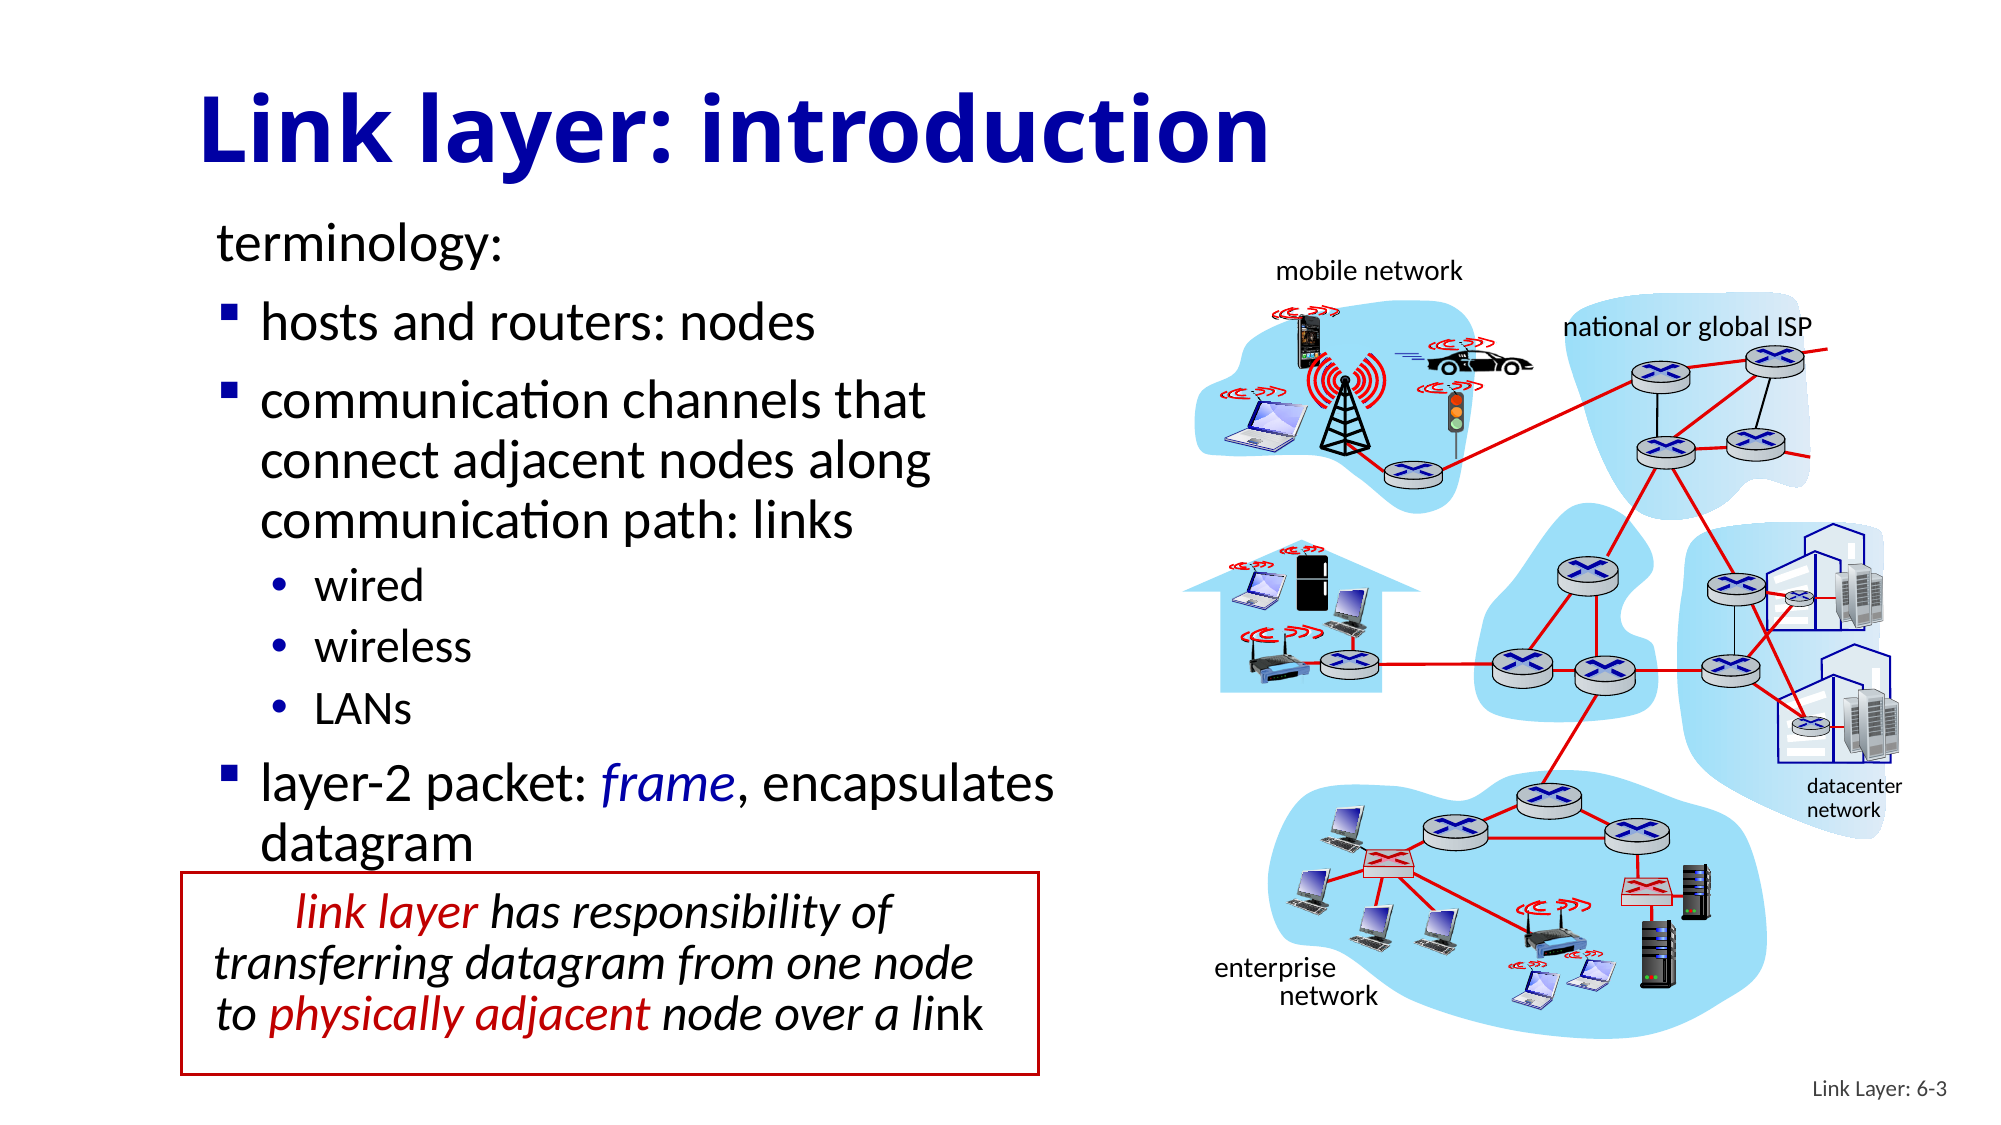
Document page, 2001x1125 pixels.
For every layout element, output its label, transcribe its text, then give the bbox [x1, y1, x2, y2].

text_box [1865, 525, 1884, 562]
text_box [1220, 386, 1308, 454]
text_box [1806, 632, 1815, 644]
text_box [1766, 587, 1800, 595]
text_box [1776, 379, 1782, 428]
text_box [1516, 898, 1591, 915]
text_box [1785, 590, 1814, 607]
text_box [1402, 906, 1460, 959]
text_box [1394, 337, 1534, 375]
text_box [1229, 561, 1274, 570]
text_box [1726, 428, 1785, 462]
text_box national or global ISP [1548, 303, 1828, 350]
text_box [1745, 345, 1804, 379]
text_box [1309, 803, 1366, 857]
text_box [1417, 380, 1483, 393]
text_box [1696, 446, 1726, 451]
text_box enterprise network [1199, 948, 1394, 1019]
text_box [1607, 470, 1670, 556]
text_box [1297, 300, 1475, 514]
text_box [1640, 921, 1677, 988]
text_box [1637, 436, 1696, 470]
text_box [1792, 716, 1815, 737]
title Link layer: introduction [181, 59, 1907, 207]
text_box [1194, 327, 1308, 457]
text_box [1743, 356, 1812, 488]
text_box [1564, 950, 1603, 958]
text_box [1272, 305, 1338, 318]
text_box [1631, 361, 1690, 394]
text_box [1815, 562, 1901, 762]
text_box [1508, 960, 1547, 969]
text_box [1564, 950, 1617, 993]
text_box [1229, 545, 1370, 642]
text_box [1337, 902, 1395, 956]
text_box [1676, 590, 1733, 669]
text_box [1308, 343, 1385, 415]
text_box [1473, 502, 1659, 723]
text_box [1676, 672, 1885, 819]
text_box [1604, 818, 1670, 855]
picture [1240, 642, 1324, 684]
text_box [1516, 783, 1582, 820]
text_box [1574, 656, 1636, 696]
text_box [1438, 372, 1652, 472]
text_box [1735, 607, 1744, 654]
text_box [1750, 379, 1776, 428]
text_box [1822, 830, 1881, 840]
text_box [1730, 667, 1815, 725]
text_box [1320, 650, 1379, 680]
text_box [1521, 575, 1585, 661]
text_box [1806, 644, 1815, 667]
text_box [1241, 625, 1323, 642]
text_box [1423, 814, 1488, 851]
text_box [1275, 866, 1332, 919]
text_box mobile network [1260, 244, 1479, 294]
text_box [1181, 539, 1422, 693]
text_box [1707, 573, 1766, 606]
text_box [1744, 595, 1800, 661]
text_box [1384, 461, 1443, 489]
text_box [1595, 291, 1798, 303]
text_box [1777, 725, 1891, 763]
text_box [1509, 960, 1561, 1011]
text_box terminology: hosts and routers: nodes communication channels that connect adjacent nodes along communication path: links wired wireless LANs layer-2 packet: frame, encapsulates datagram [181, 206, 1104, 888]
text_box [1428, 337, 1495, 350]
text_box [1652, 394, 1656, 436]
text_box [1681, 865, 1712, 920]
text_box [1785, 445, 1811, 458]
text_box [1621, 877, 1673, 906]
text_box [1804, 348, 1828, 356]
picture [1523, 915, 1587, 959]
text_box [1267, 770, 1767, 1039]
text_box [1701, 654, 1760, 688]
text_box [1651, 355, 1745, 373]
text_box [1320, 378, 1370, 455]
text_box [1565, 350, 1745, 372]
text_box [1363, 849, 1415, 878]
text_box [180, 872, 1040, 1076]
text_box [1271, 304, 1340, 369]
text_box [1416, 380, 1504, 459]
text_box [1658, 373, 1750, 446]
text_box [1279, 545, 1324, 554]
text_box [1766, 523, 1865, 631]
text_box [1662, 451, 1743, 590]
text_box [1760, 607, 1806, 667]
text_box [1743, 521, 1852, 573]
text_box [1557, 556, 1619, 597]
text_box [1220, 386, 1286, 399]
text_box datacenter network [1792, 767, 1923, 830]
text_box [1492, 648, 1553, 689]
slide_number Link Layer: 6-3 [1512, 1056, 1963, 1117]
